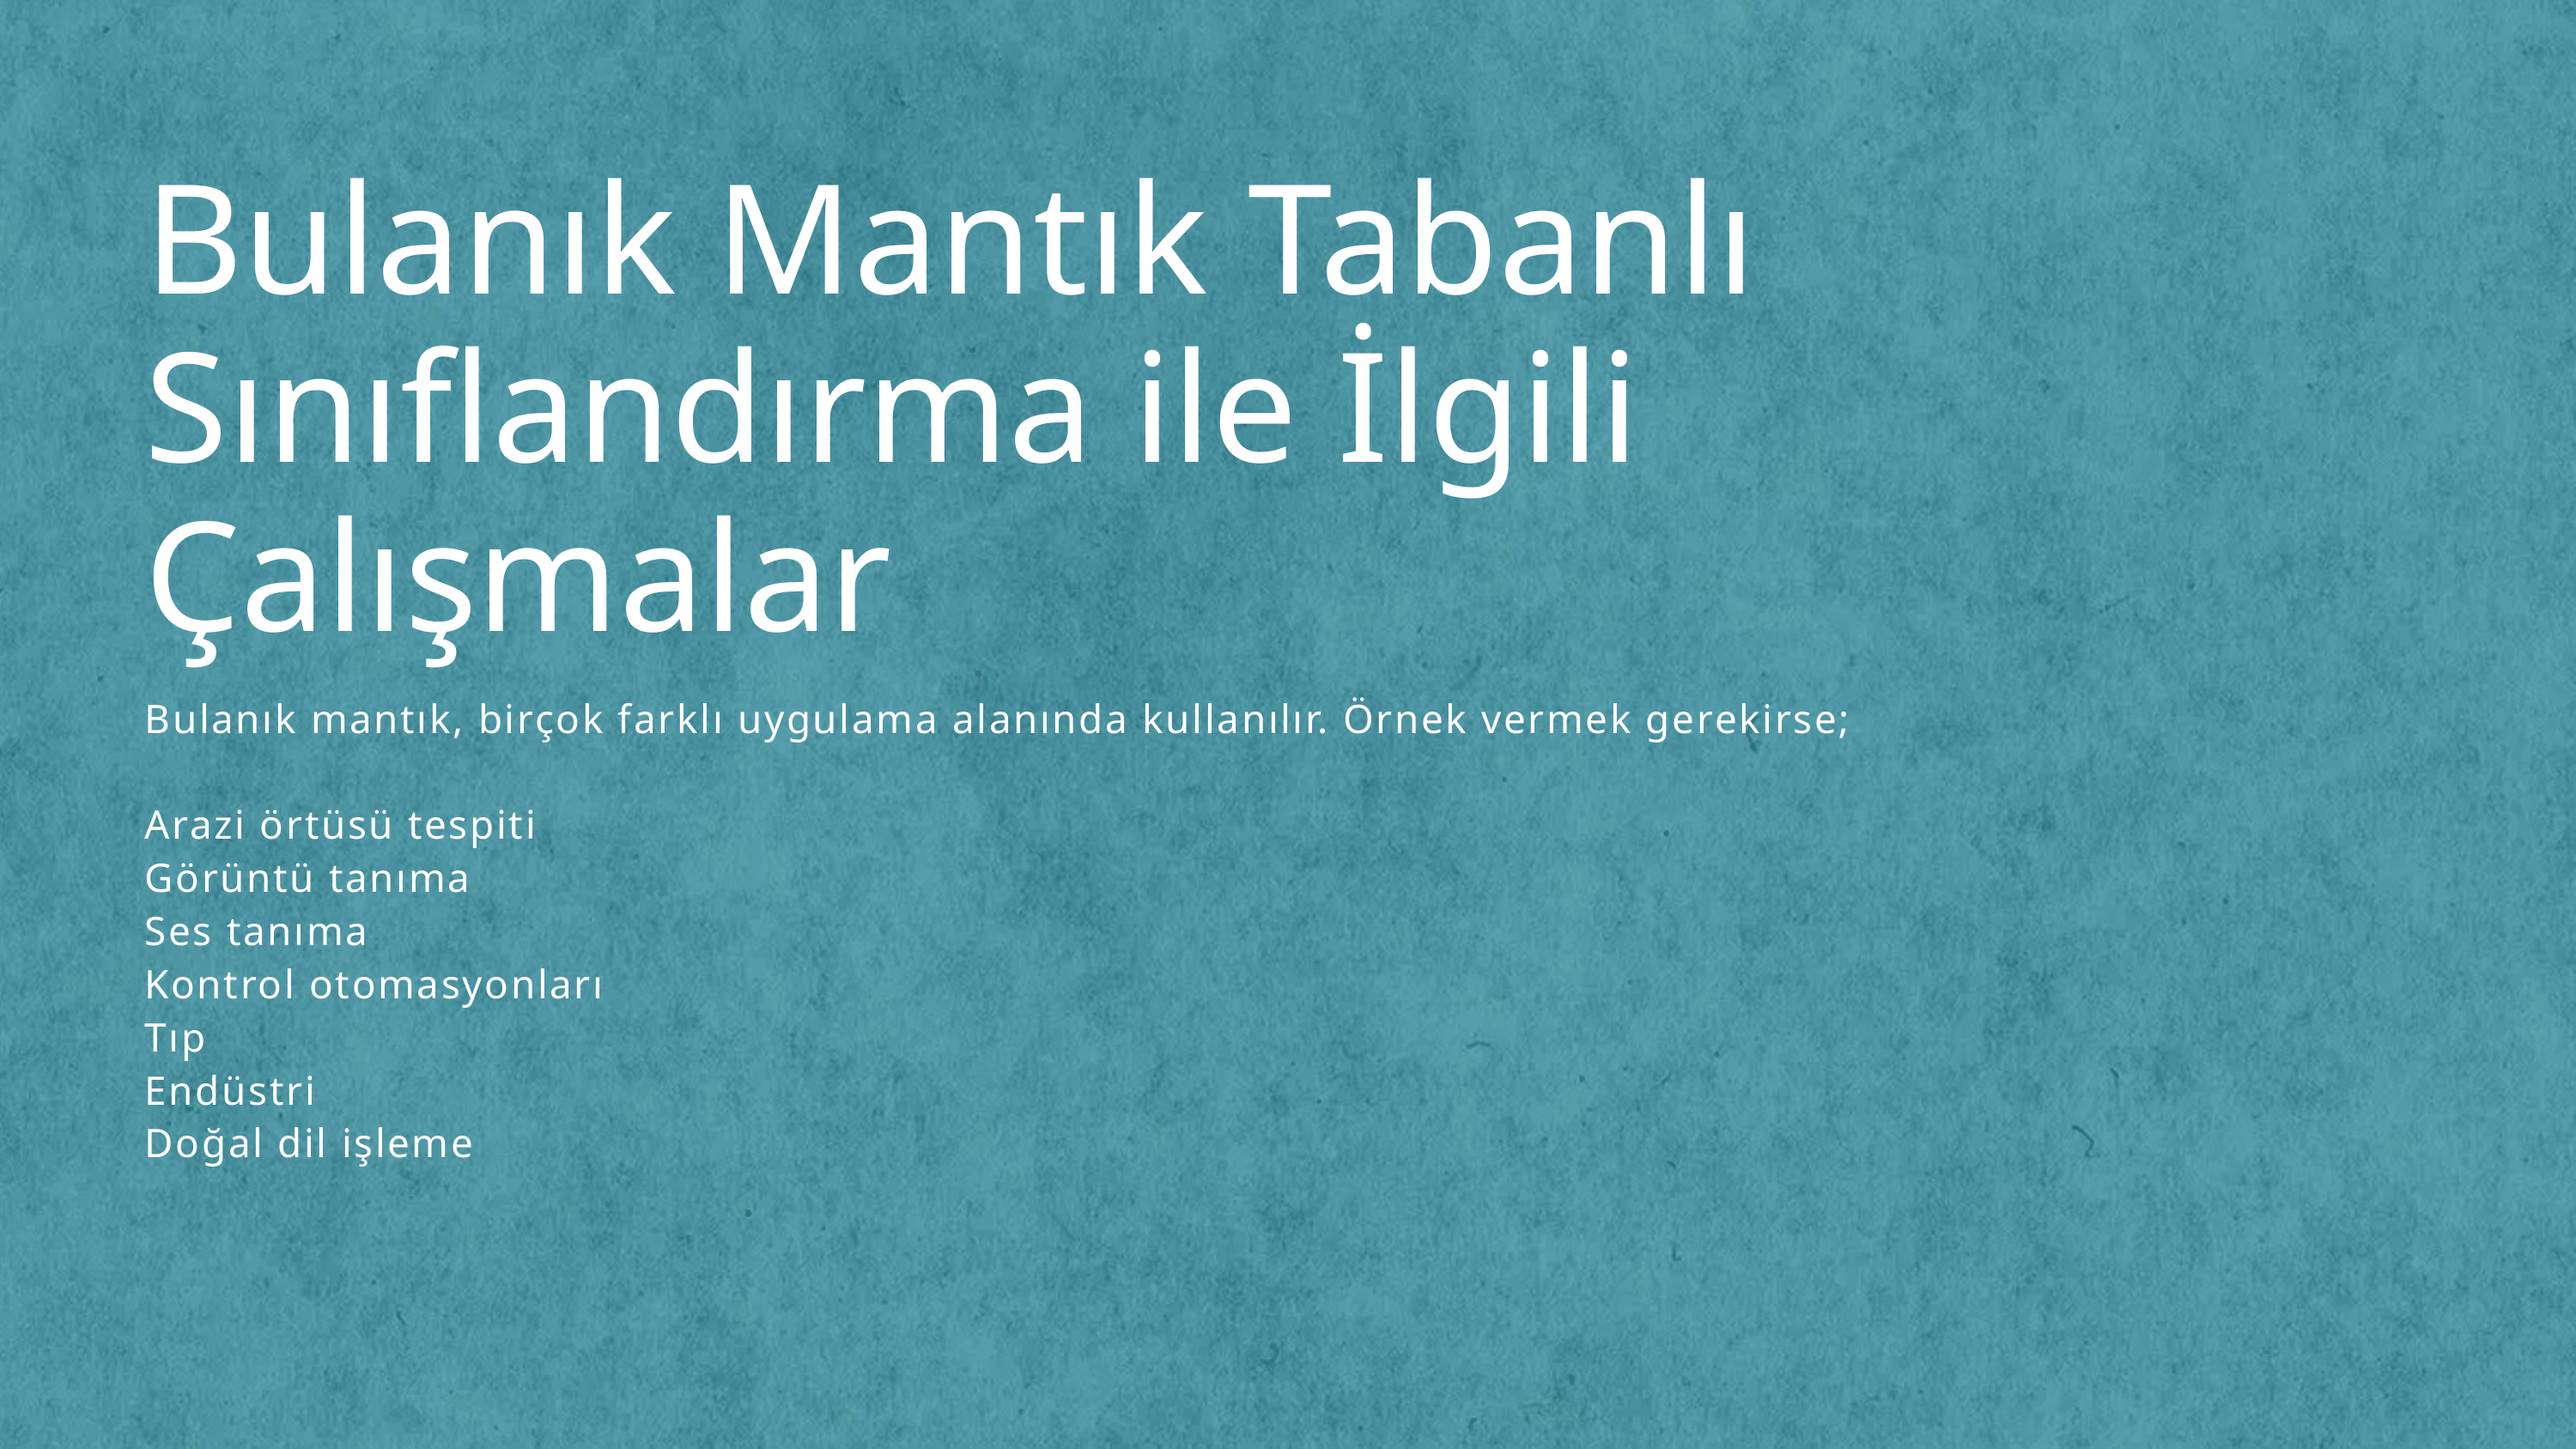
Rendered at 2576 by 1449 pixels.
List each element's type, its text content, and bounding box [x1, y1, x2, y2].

text_box Bulanık mantık, birçok farklı uygulama alanında kullanılır. Örnek vermek gerekirse; Arazi örtüsü tespiti Görüntü tanıma Ses tanıma Kontrol otomasyonları Tıp Endüstri Doğal dil işleme [144, 688, 2027, 1272]
text_box [0, 0, 2576, 1449]
text_box Bulanık Mantık Tabanlı Sınıflandırma ile İlgili Çalışmalar [144, 155, 2055, 831]
